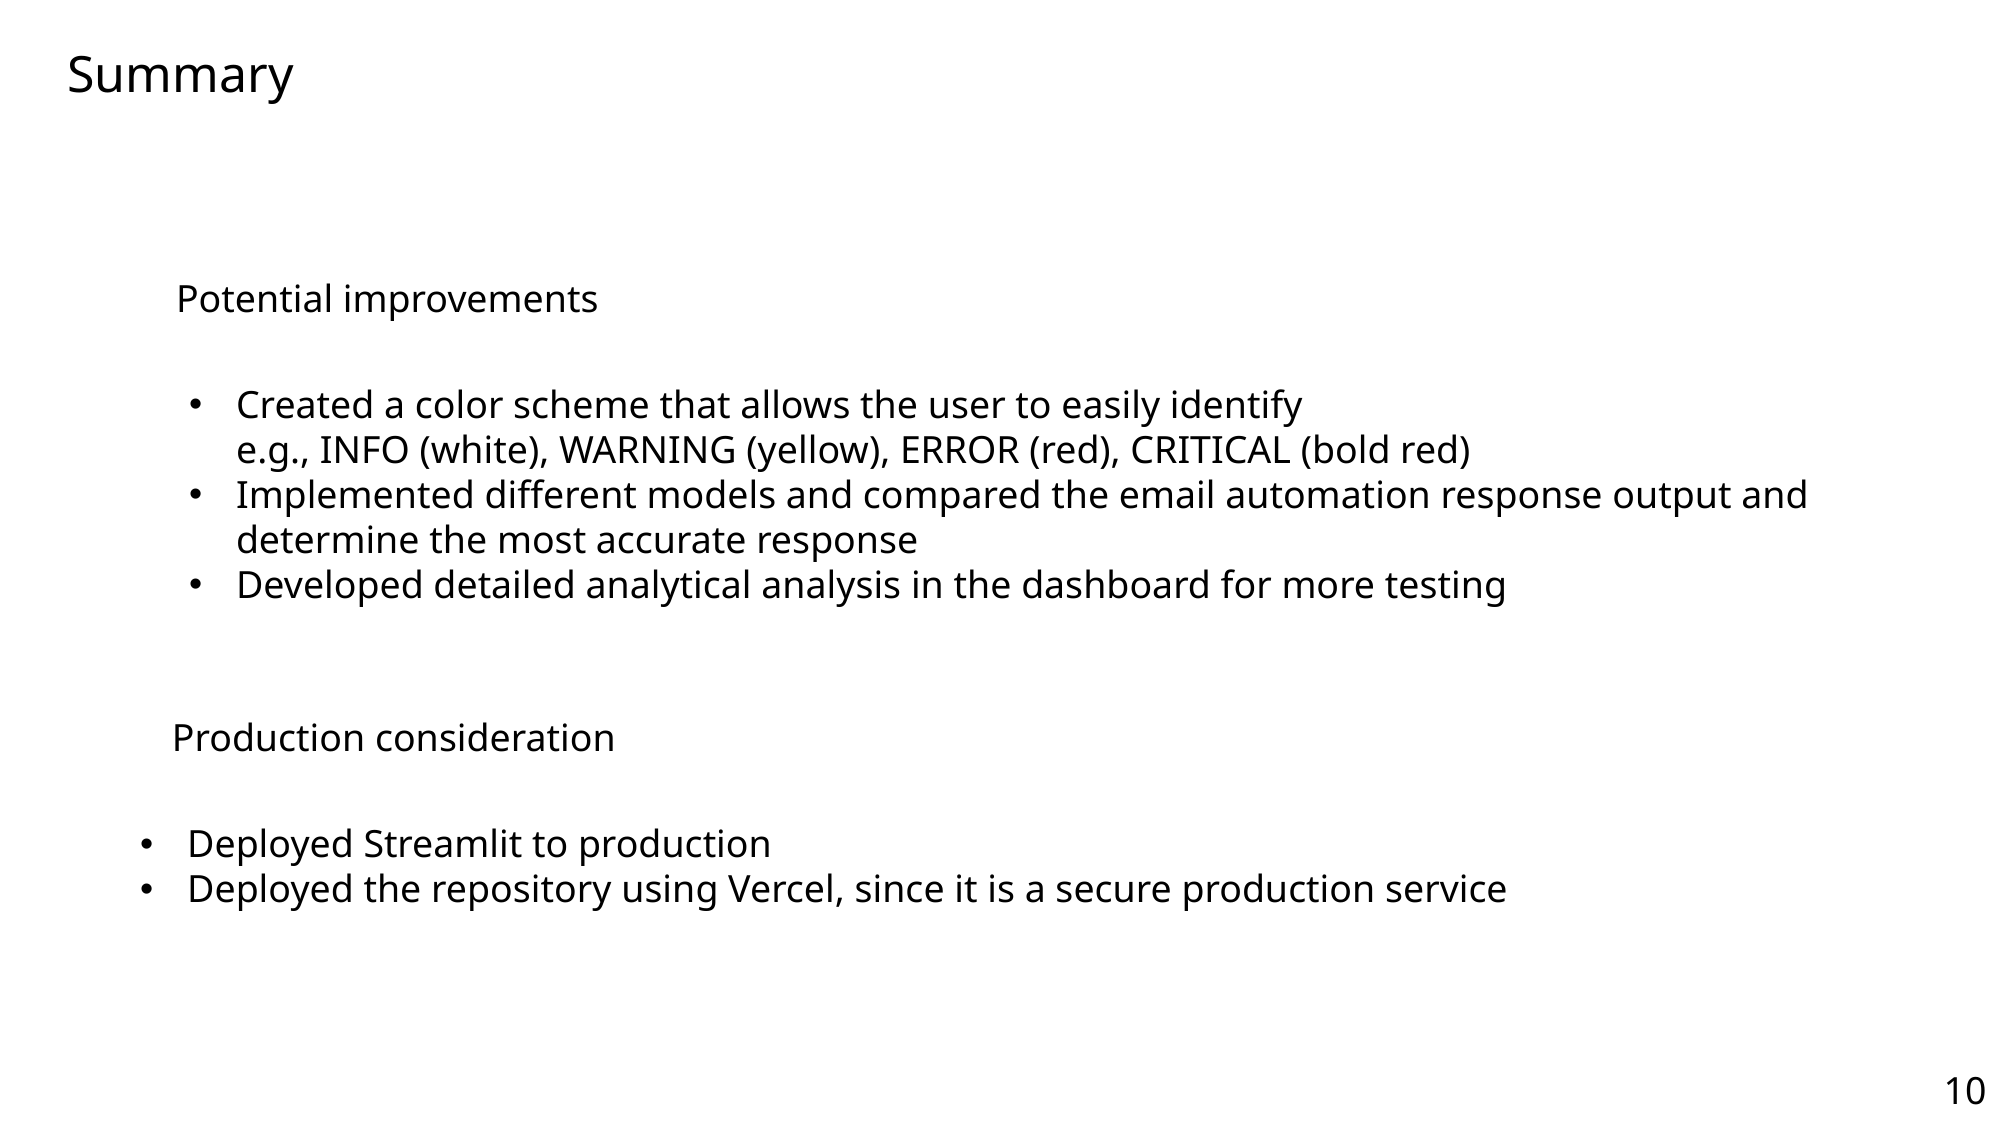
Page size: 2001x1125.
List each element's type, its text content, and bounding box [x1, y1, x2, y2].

text_box Production consideration [157, 707, 641, 812]
text_box Potential improvements [161, 267, 614, 373]
text_box Summary [52, 35, 309, 111]
text_box 10 [1928, 1060, 2000, 1120]
text_box Deployed Streamlit to production Deployed the repository using Vercel, since it is a secure production service [125, 813, 1525, 918]
text_box Created a color scheme that allows the user to easily identify e.g., INFO (white), WARNING (yellow), ERROR (red), CRITICAL (bold red) Implemented different models and compared the email automation response output and determine the most accurate response Developed detailed analytical analysis in the dashboard for more testing [174, 373, 1900, 614]
